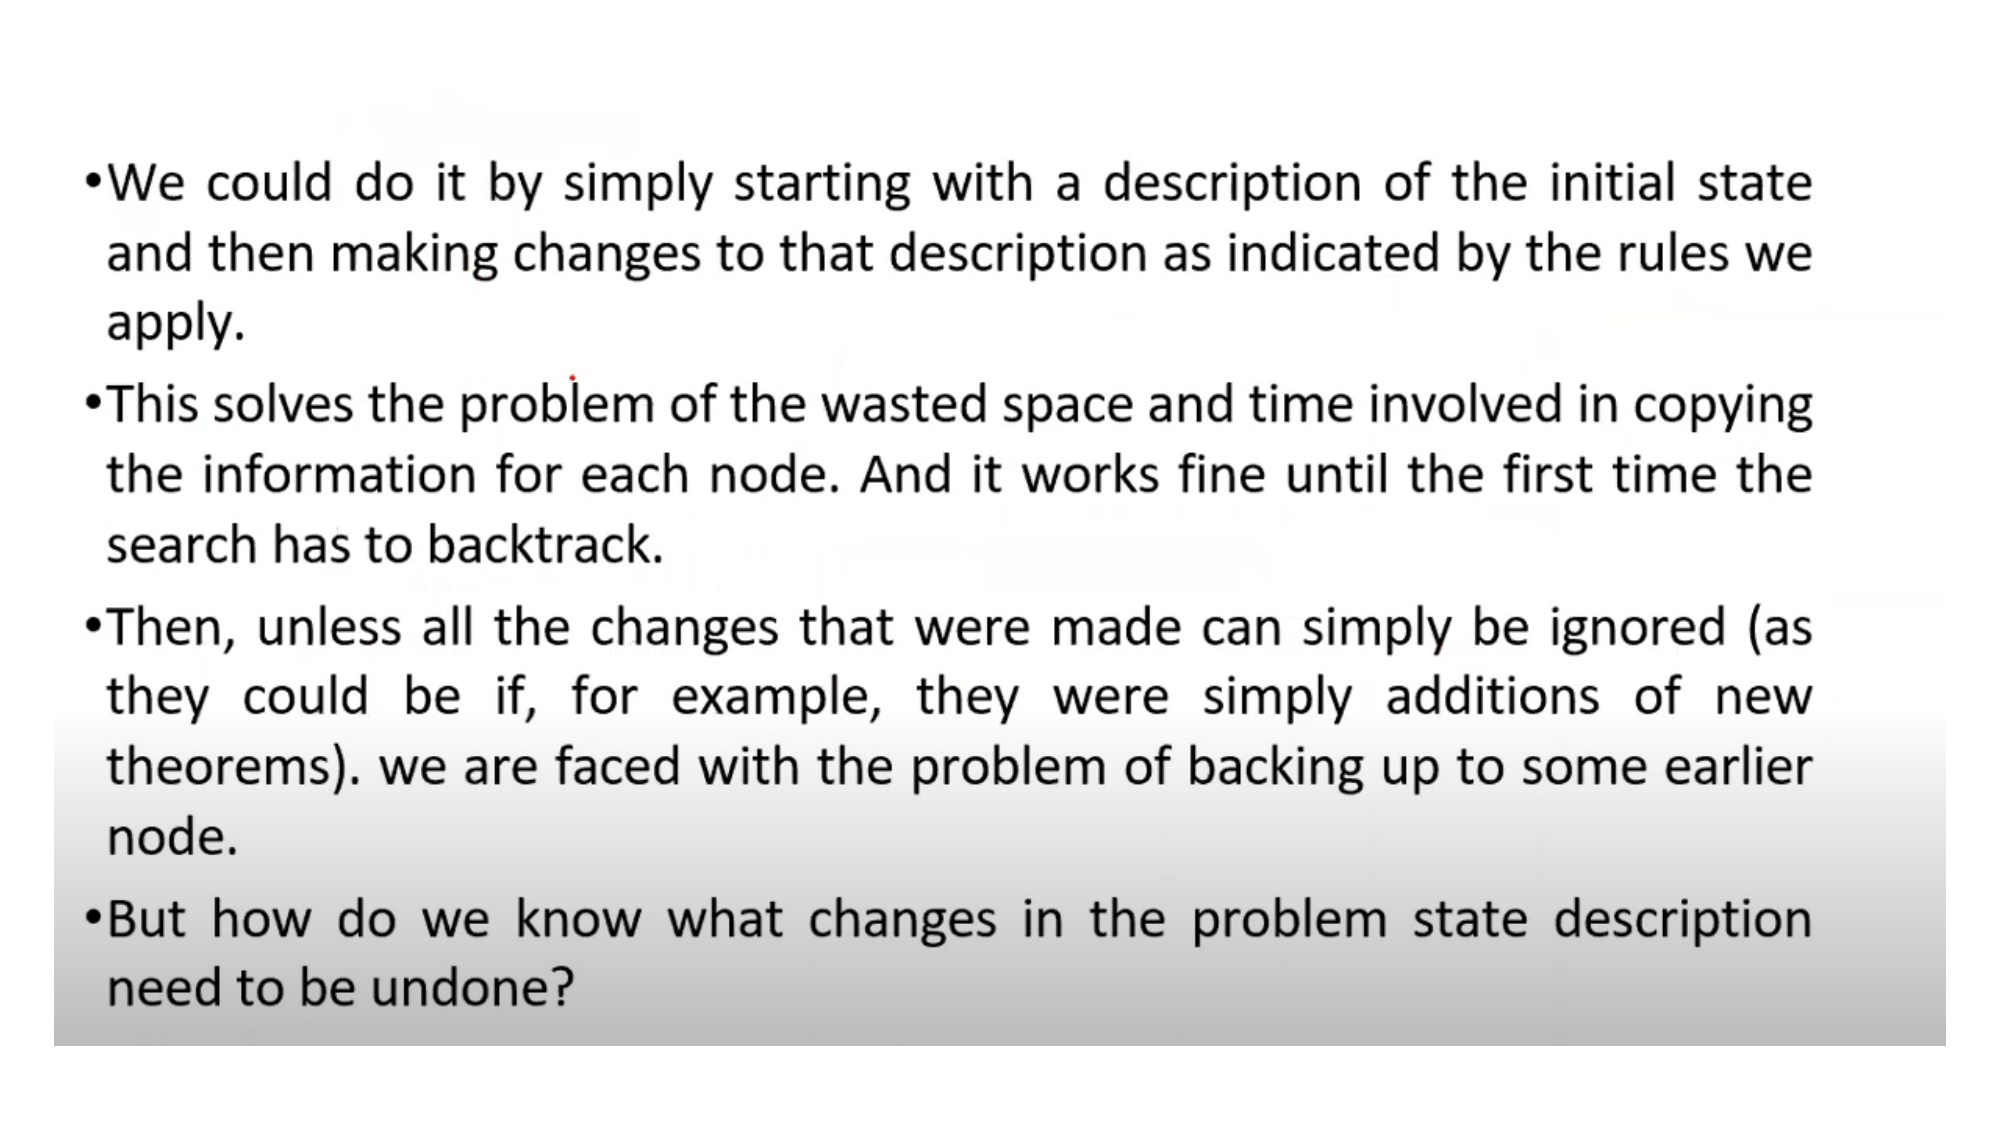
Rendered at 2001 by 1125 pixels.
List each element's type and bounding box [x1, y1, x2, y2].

picture [54, 79, 1946, 1046]
